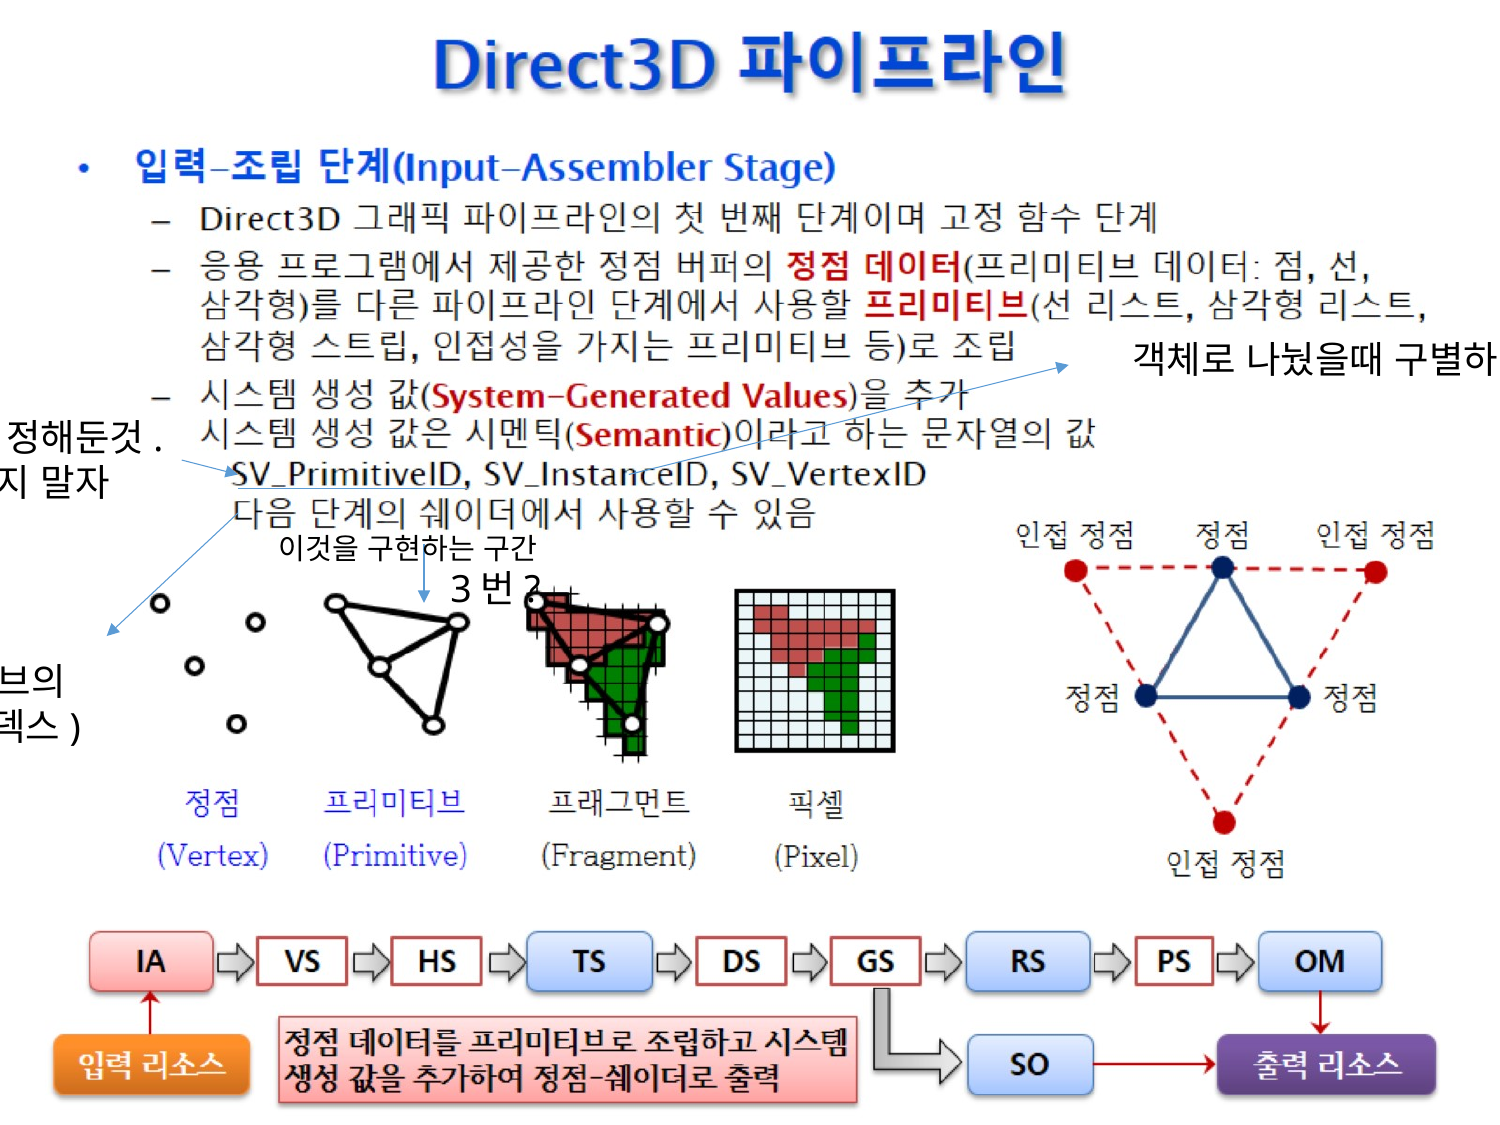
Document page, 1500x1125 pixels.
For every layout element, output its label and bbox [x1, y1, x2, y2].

text_box [181, 460, 238, 475]
text_box [106, 513, 238, 636]
picture [0, 0, 1500, 1125]
text_box [628, 364, 1069, 475]
